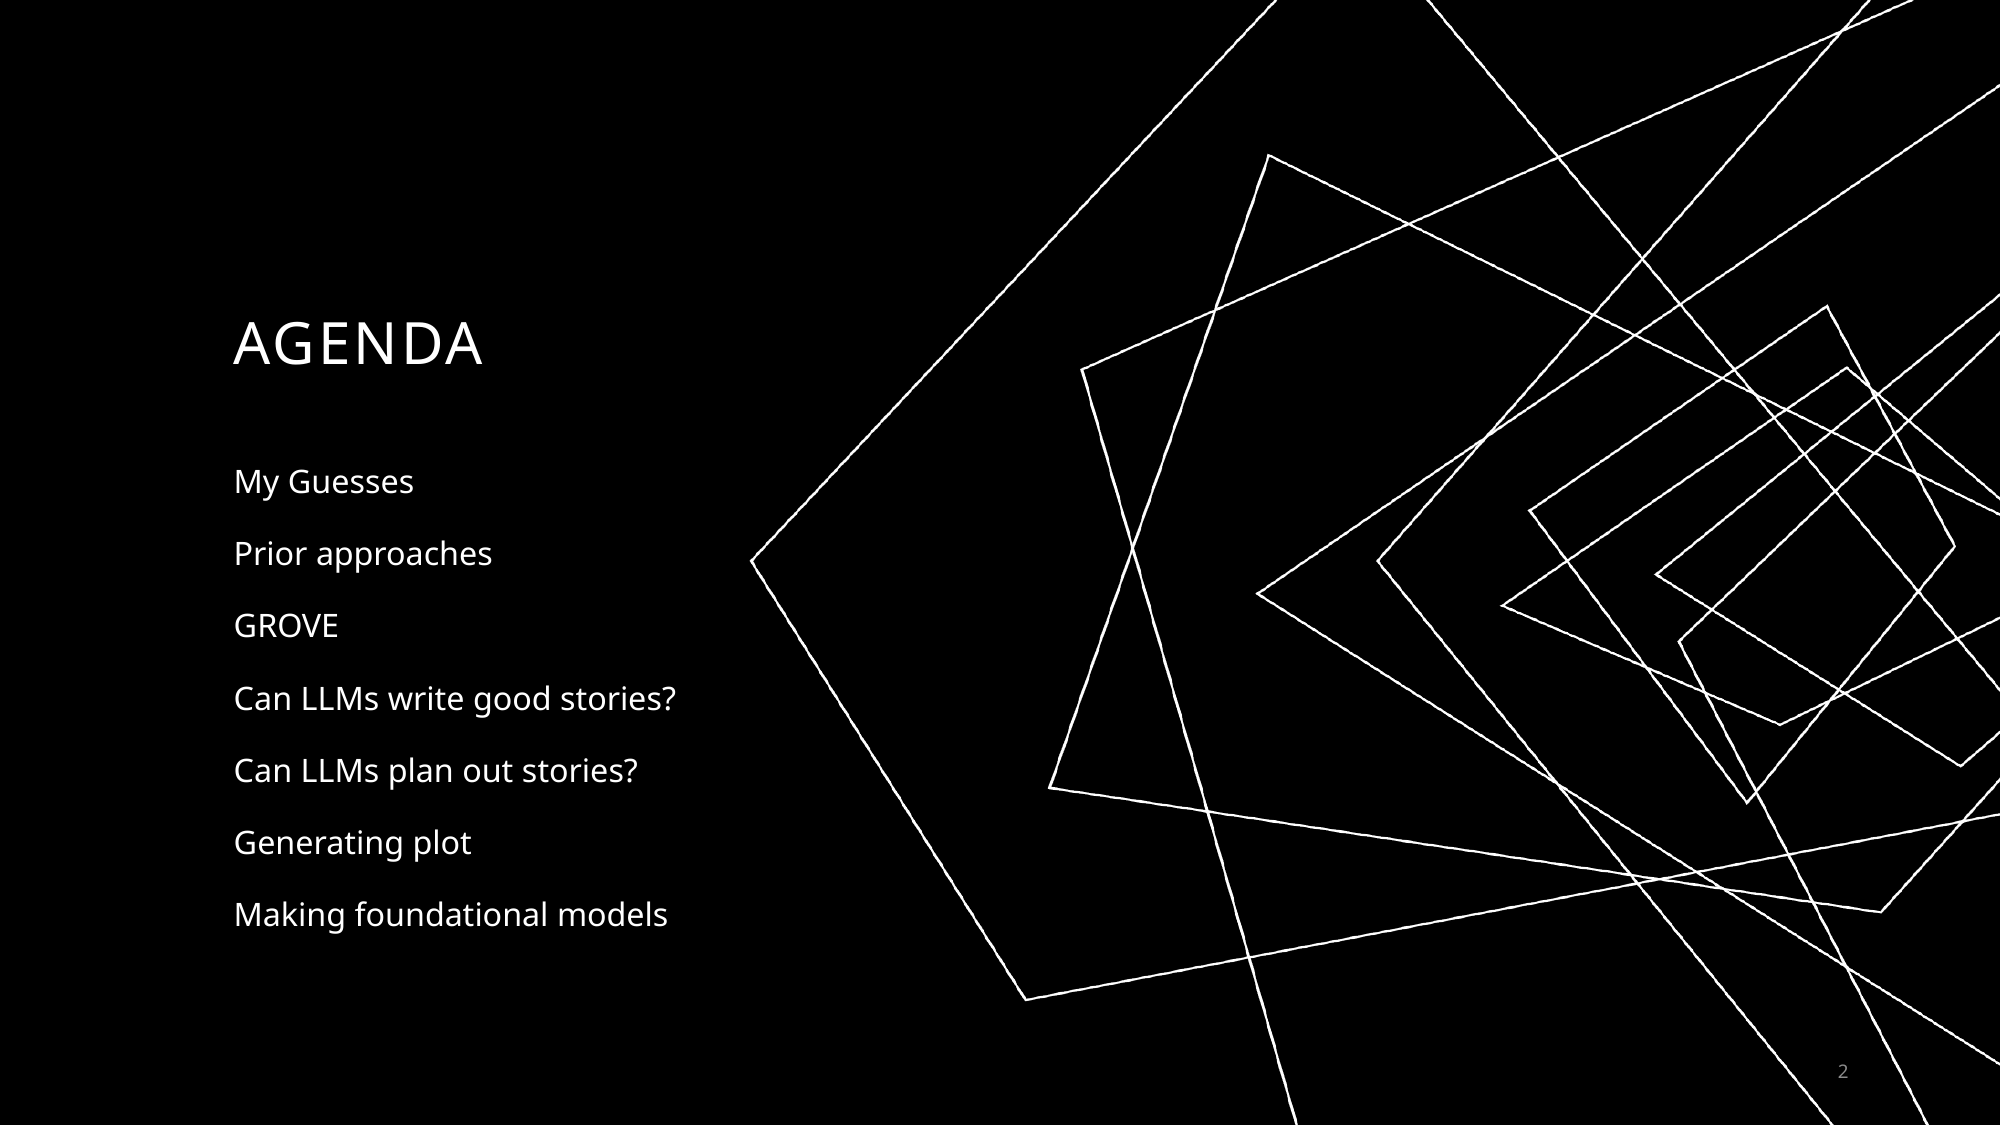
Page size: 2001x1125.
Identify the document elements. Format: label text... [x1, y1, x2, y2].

title AGENDA [218, 167, 694, 385]
list My Guesses Prior approaches GROVE Can LLMs write good stories? Can LLMs plan out stories? Generating plot Making foundational models [218, 438, 694, 975]
picture [693, 0, 2000, 1125]
slide_number 2 [1701, 1042, 1864, 1103]
